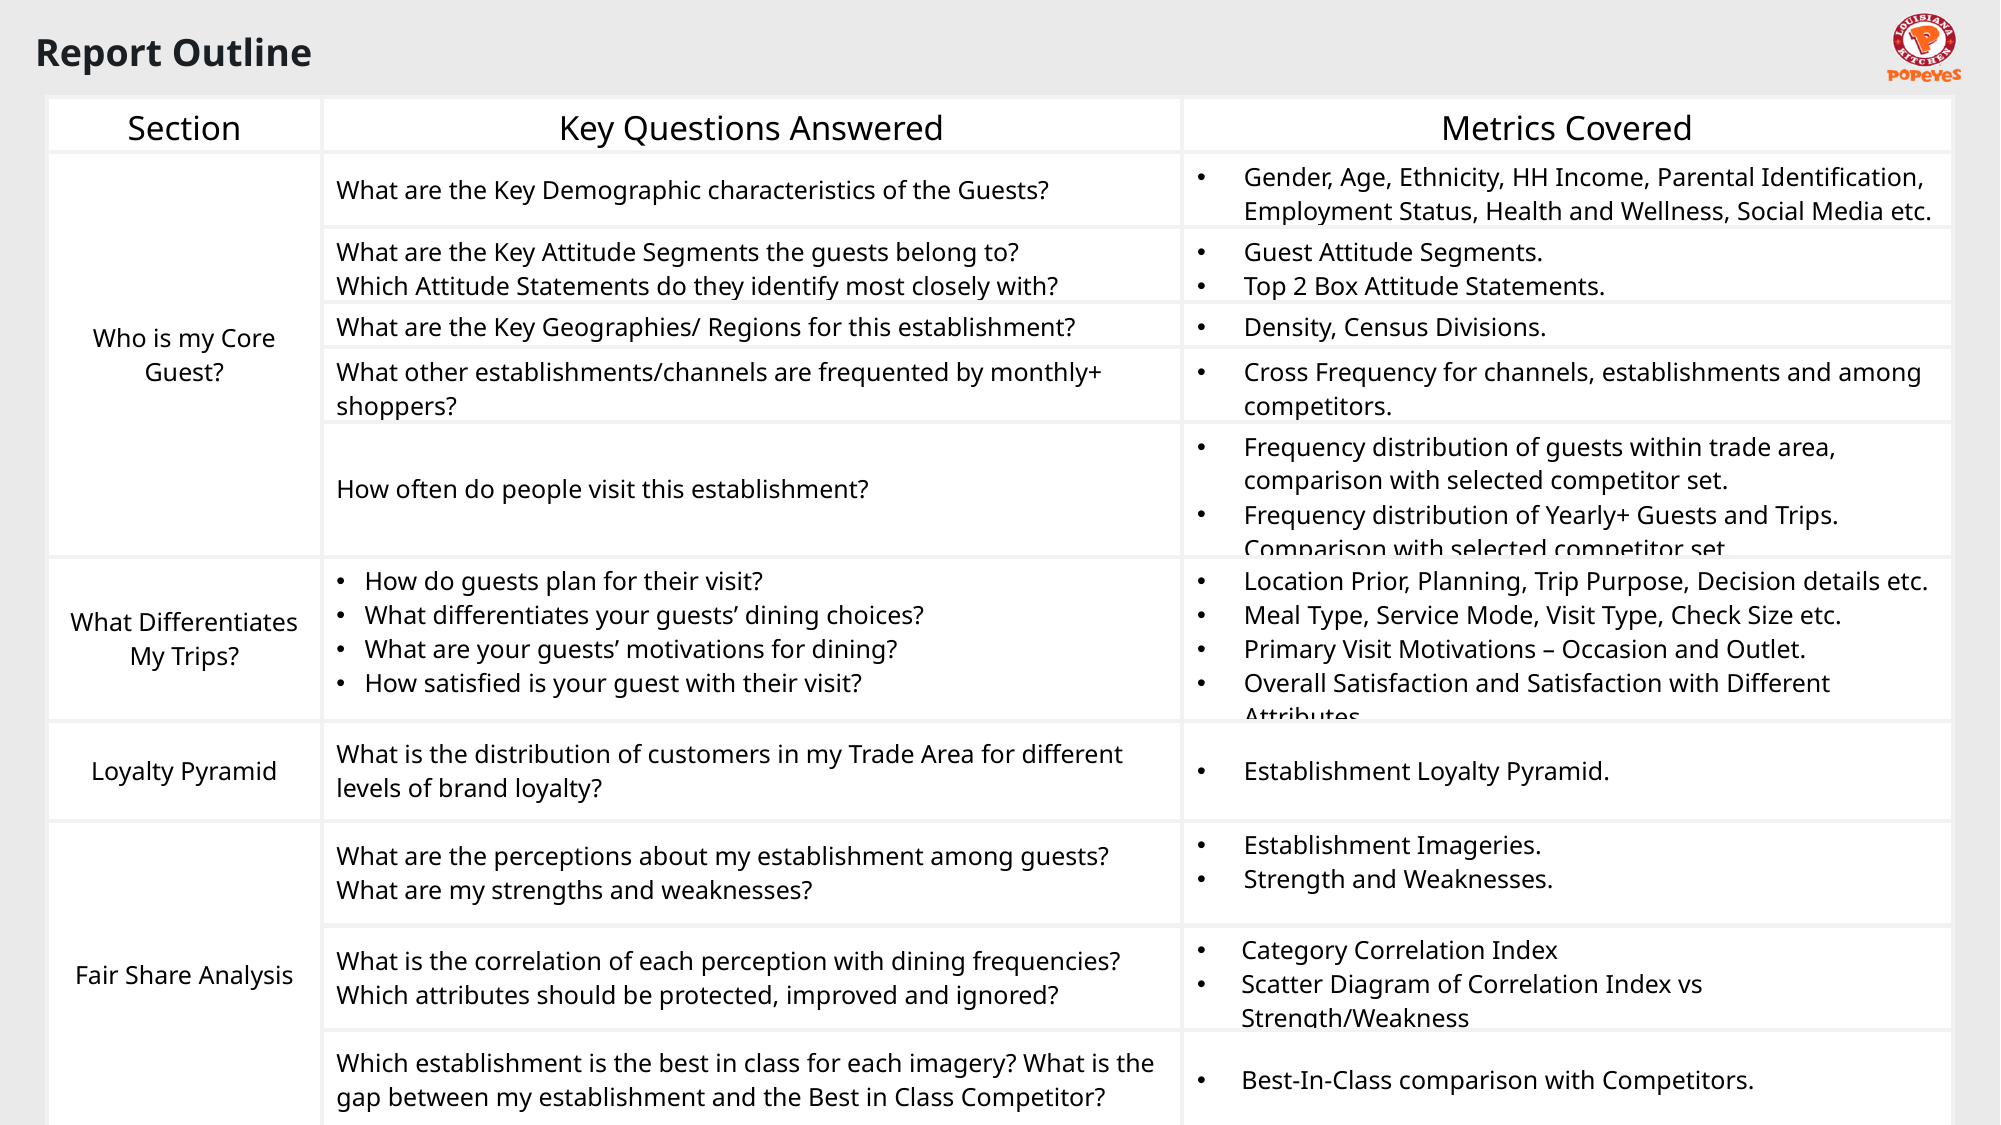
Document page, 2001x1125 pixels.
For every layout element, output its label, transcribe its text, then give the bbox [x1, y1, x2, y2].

table_header Key Questions Answered [324, 99, 1180, 150]
table_cell How often do people visit this establishment? [324, 424, 1180, 555]
table_cell Cross Frequency for channels, establishments and among competitors. [1184, 349, 1951, 420]
table_cell Loyalty Pyramid [49, 723, 320, 819]
table_cell Category Correlation Index Scatter Diagram of Correlation Index vs Strength/Weakness [1184, 928, 1951, 1028]
table_cell What are the perceptions about my establishment among guests? What are my strengths and weaknesses? [324, 823, 1180, 923]
table_header Metrics Covered [1184, 99, 1951, 150]
table_cell What are the Key Geographies/ Regions for this establishment? [324, 304, 1180, 345]
table_cell Frequency distribution of guests within trade area, comparison with selected competitor set. Frequency distribution of Yearly+ Guests and Trips. Comparison with selected competitor set. [1184, 424, 1951, 555]
table_cell Best-In-Class comparison with Competitors. [1184, 1032, 1951, 1125]
table_header Section [49, 99, 320, 150]
table_cell What is the distribution of customers in my Trade Area for different levels of brand loyalty? [324, 723, 1180, 819]
table_cell What is the correlation of each perception with dining frequencies? Which attributes should be protected, improved and ignored? [324, 928, 1180, 1028]
table_cell What are the Key Attitude Segments the guests belong to? Which Attitude Statements do they identify most closely with? [324, 229, 1180, 300]
table_cell Guest Attitude Segments. Top 2 Box Attitude Statements. [1184, 229, 1951, 300]
table_cell Location Prior, Planning, Trip Purpose, Decision details etc. Meal Type, Service Mode, Visit Type, Check Size etc. Primary Visit Motivations – Occasion and Outlet. Overall Satisfaction and Satisfaction with Different Attributes. [1184, 559, 1951, 719]
table_cell Establishment Imageries. Strength and Weaknesses. [1184, 823, 1951, 923]
table_cell Gender, Age, Ethnicity, HH Income, Parental Identification, Employment Status, Health and Wellness, Social Media etc. [1184, 154, 1951, 225]
picture [1887, 12, 1961, 82]
table_cell Which establishment is the best in class for each imagery? What is the gap between my establishment and the Best in Class Competitor? [324, 1032, 1180, 1125]
table_cell How do guests plan for their visit? What differentiates your guests’ dining choices? What are your guests’ motivations for dining? How satisfied is your guest with their visit? [324, 559, 1180, 719]
table_cell What other establishments/channels are frequented by monthly+ shoppers? [324, 349, 1180, 420]
table_cell What Differentiates My Trips? [49, 559, 320, 719]
table_cell What are the Key Demographic characteristics of the Guests? [324, 154, 1180, 225]
text_box Report Outline [20, 14, 1926, 82]
table_cell Fair Share Analysis [49, 823, 320, 1125]
table_cell Density, Census Divisions. [1184, 304, 1951, 345]
table_cell Who is my Core Guest? [49, 154, 320, 555]
table_cell Establishment Loyalty Pyramid. [1184, 723, 1951, 819]
